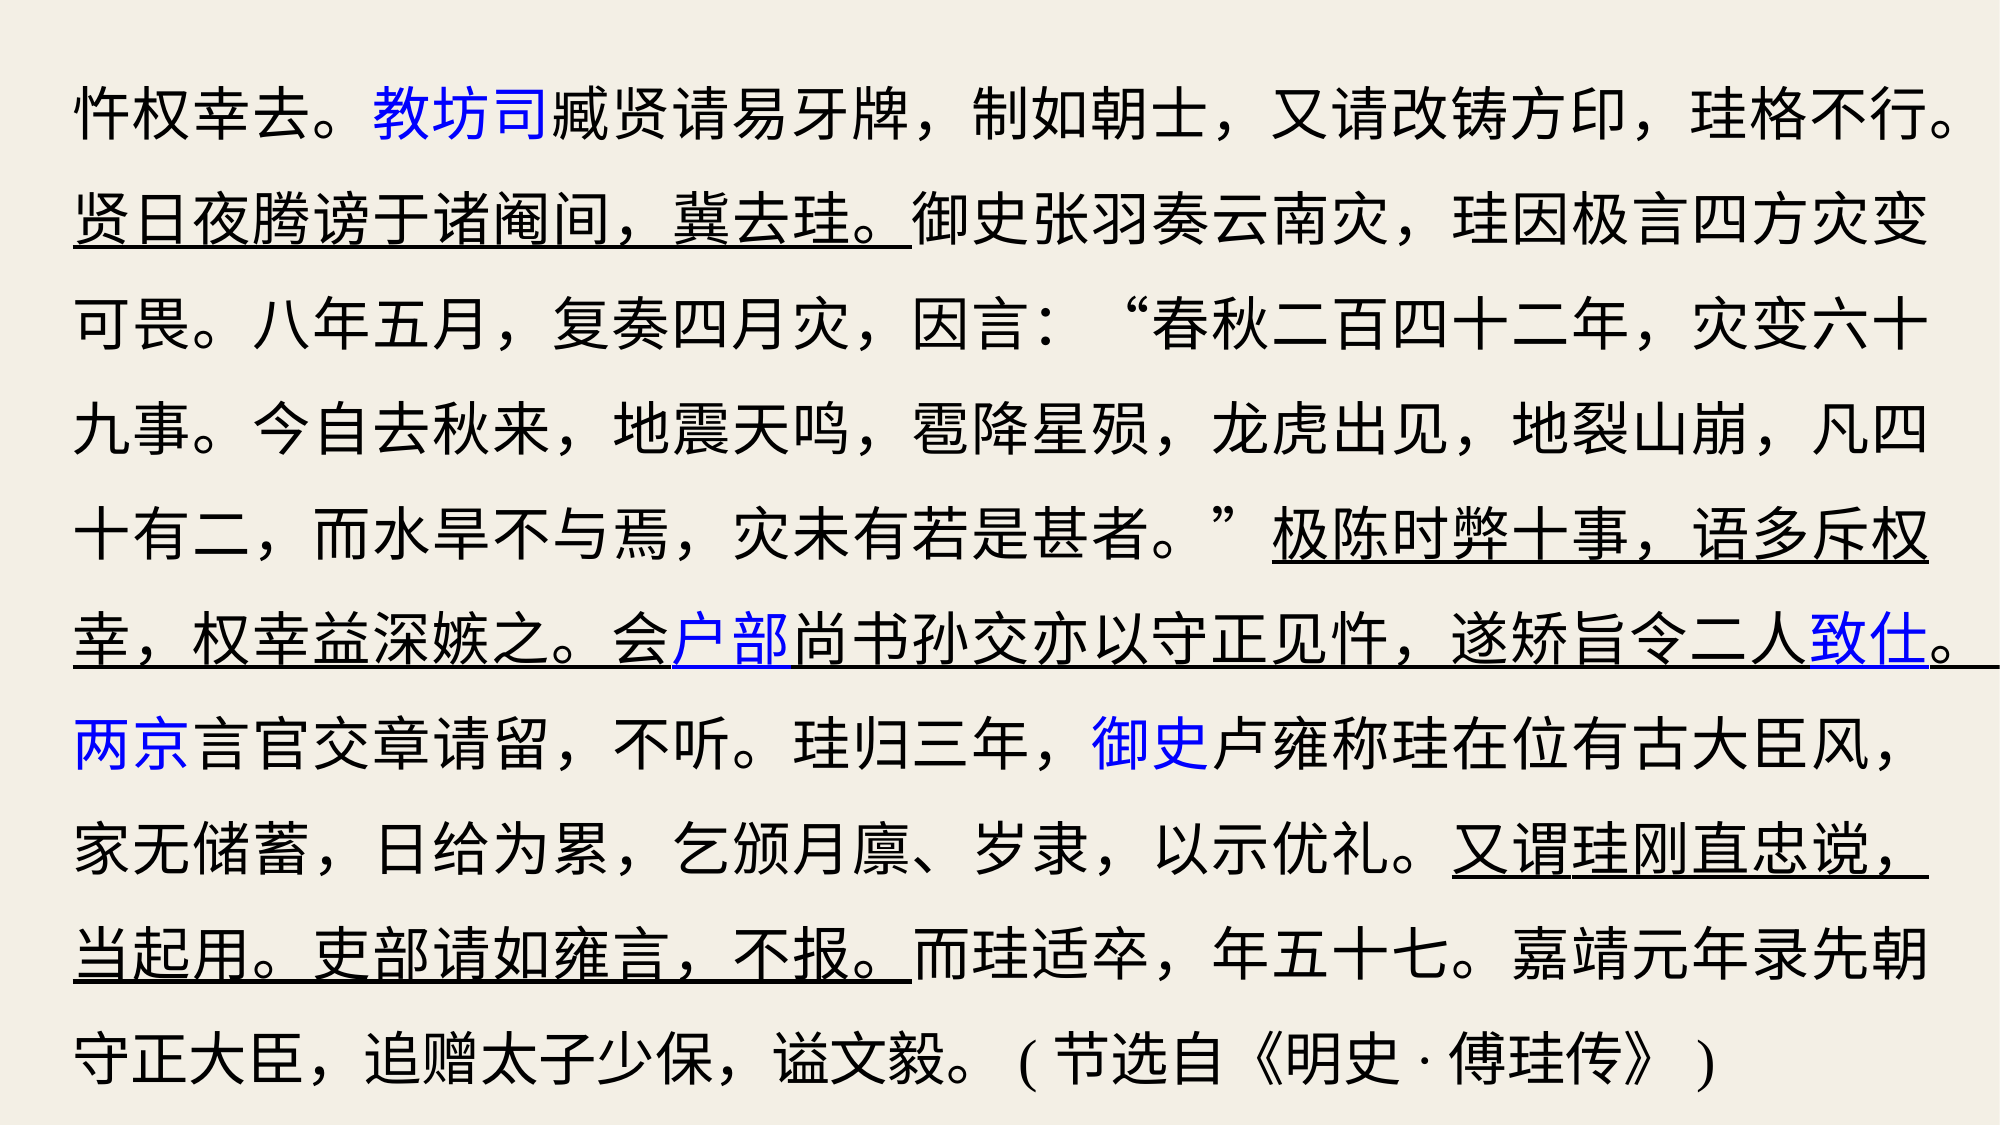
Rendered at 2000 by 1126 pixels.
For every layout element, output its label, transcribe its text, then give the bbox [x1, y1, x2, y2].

text_box 忤权幸去。教坊司臧贤请易牙牌，制如朝士，又请改铸方印，珪格不行。贤日夜腾谤于诸阉间，冀去珪。御史张羽奏云南灾，珪因极言四方灾变可畏。八年五月，复奏四月灾，因言：“春秋二百四十二年，灾变六十九事。今自去秋来，地震天鸣，雹降星殒，龙虎出见，地裂山崩，凡四十有二，而水旱不与焉，灾未有若是甚者。”极陈时弊十事，语多斥权幸，权幸益深嫉之。会户部尚书孙交亦以守正见忤，遂矫旨令二人致仕。两京言官交章请留，不听。珪归三年，御史卢雍称珪在位有古大臣风，家无储蓄，日给为累，乞颁月廪、岁隶，以示优礼。又谓珪刚直忠谠，当起用。吏部请如雍言，不报。而珪适卒，年五十七。嘉靖元年录先朝守正大臣，追赠太子少保，谥文毅。(节选自《明史·傅珪传》) [52, 32, 1950, 1102]
